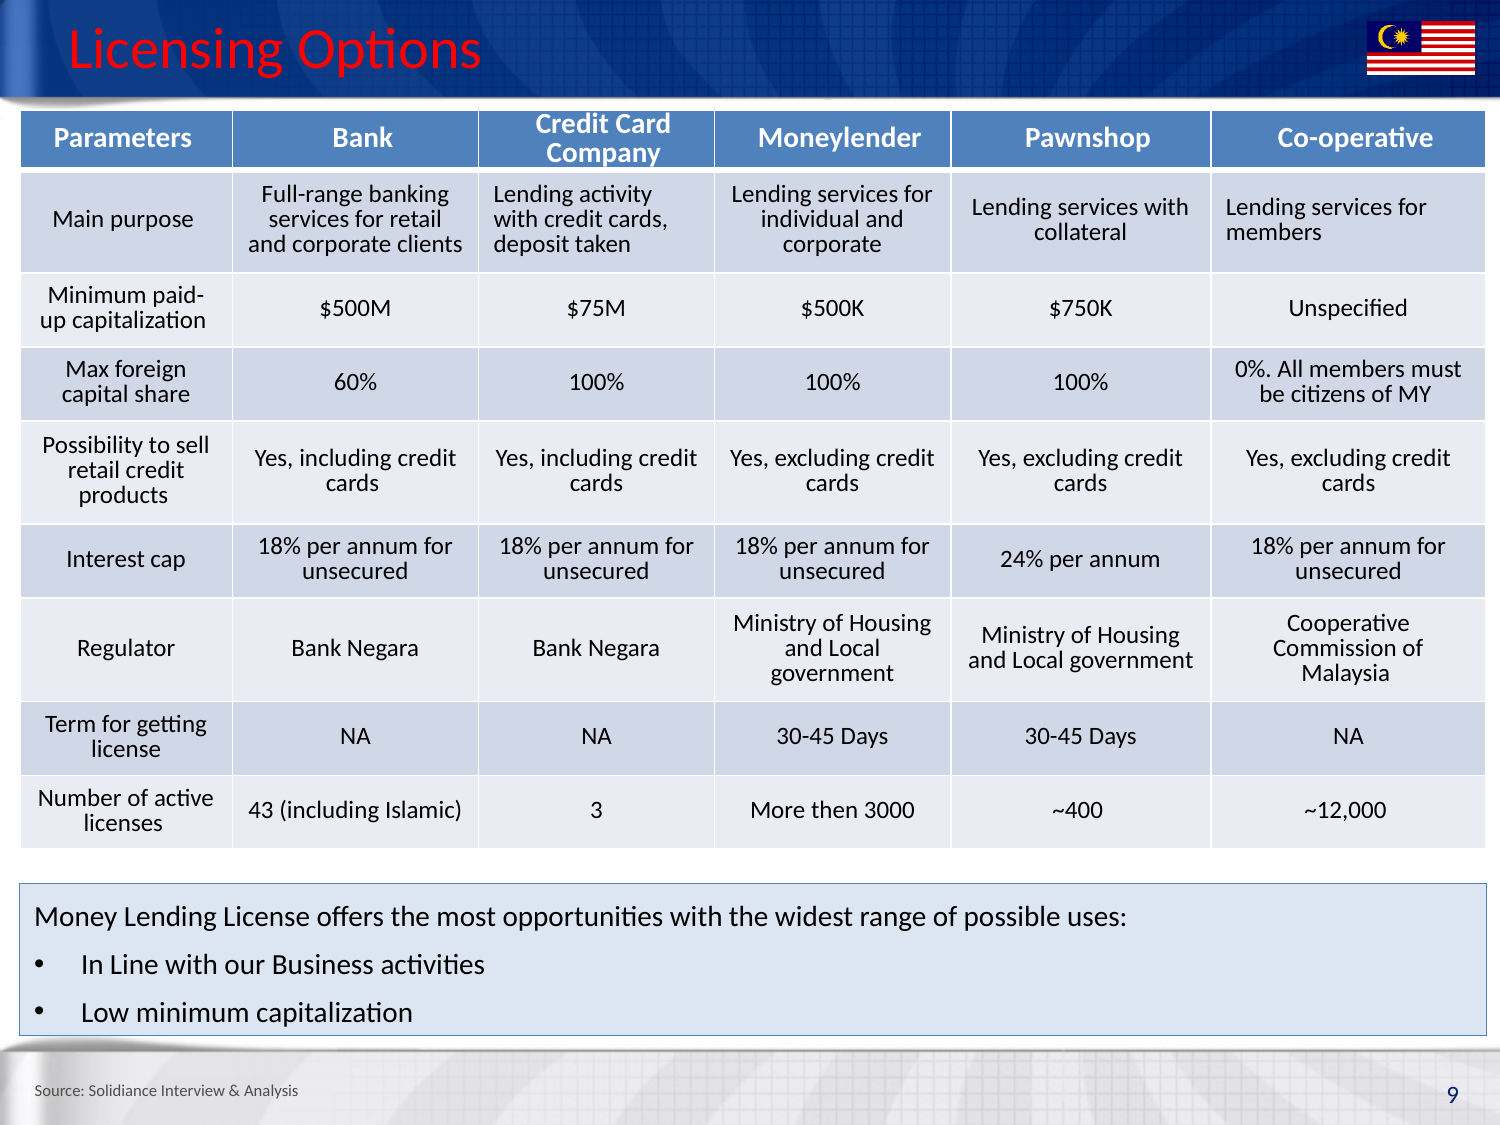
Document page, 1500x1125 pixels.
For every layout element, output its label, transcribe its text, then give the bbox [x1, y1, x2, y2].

table_cell 100% [952, 348, 1210, 420]
table_cell Yes, including credit cards [233, 422, 478, 523]
table_cell Interest cap [21, 525, 232, 597]
table_cell NA [1212, 702, 1485, 775]
picture [0, 0, 1500, 120]
table_cell Bank Negara [479, 599, 714, 701]
picture [0, 1032, 1500, 1125]
table_cell Yes, excluding credit cards [715, 422, 950, 523]
table_cell 18% per annum for unsecured [479, 525, 714, 597]
table_cell Full-range banking services for retail and corporate clients [233, 173, 478, 272]
table_cell 18% per annum for unsecured [715, 525, 950, 597]
slide_number 9 [1356, 1108, 1475, 1117]
table_cell $75M [479, 274, 714, 346]
table_cell 100% [715, 348, 950, 420]
table_cell Term for getting license [21, 702, 232, 775]
table_header Pawnshop [952, 111, 1210, 167]
table_cell $500K [715, 274, 950, 346]
table_cell Possibility to sell retail credit products [21, 422, 232, 523]
table_header Parameters [21, 111, 232, 167]
table_header Credit Card Company [479, 111, 714, 167]
table_cell ~400 [952, 776, 1210, 848]
table_cell ~12,000 [1212, 776, 1485, 848]
table_cell Bank Negara [233, 599, 478, 701]
table_cell 43 (including Islamic) [233, 776, 478, 848]
table_cell Lending services for members [1212, 173, 1485, 272]
table_cell $750K [952, 274, 1210, 346]
table_cell 18% per annum for unsecured [1212, 525, 1485, 597]
title Licensing Options [53, 19, 1392, 71]
table_cell 0%. All members must be citizens of MY [1212, 348, 1485, 420]
table_cell 60% [233, 348, 478, 420]
table_cell Ministry of Housing and Local government [715, 599, 950, 701]
table_cell 3 [479, 776, 714, 848]
table_cell Lending services for individual and corporate [715, 173, 950, 272]
table_cell 30-45 Days [952, 702, 1210, 775]
text_box Money Lending License offers the most opportunities with the widest range of possible uses: In Line with our Business activities Low minimum capitalization [19, 883, 1487, 1036]
table_cell Main purpose [21, 173, 232, 272]
table_cell Cooperative Commission of Malaysia [1212, 599, 1485, 701]
table_header Moneylender [715, 111, 950, 167]
table_cell Lending services with collateral [952, 173, 1210, 272]
table_header Co-operative [1212, 111, 1485, 167]
table_cell Number of active licenses [21, 776, 232, 848]
table_cell 30-45 Days [715, 702, 950, 775]
table_cell Max foreign capital share [21, 348, 232, 420]
table_cell Yes, including credit cards [479, 422, 714, 523]
text_box Source: Solidiance Interview & Analysis [19, 1070, 1500, 1108]
table_cell Regulator [21, 599, 232, 701]
table_cell 24% per annum [952, 525, 1210, 597]
table_cell Ministry of Housing and Local government [952, 599, 1210, 701]
table_cell More then 3000 [715, 776, 950, 848]
table_cell NA [479, 702, 714, 775]
table_cell Minimum paid-up capitalization [21, 274, 232, 346]
table_cell Lending activity with credit cards, deposit taken [479, 173, 714, 272]
table_cell $500M [233, 274, 478, 346]
table_header Bank [233, 111, 478, 167]
table_cell Yes, excluding credit cards [952, 422, 1210, 523]
table_cell 18% per annum for unsecured [233, 525, 478, 597]
table_cell Unspecified [1212, 274, 1485, 346]
table_cell Yes, excluding credit cards [1212, 422, 1485, 523]
table_cell 100% [479, 348, 714, 420]
table_cell NA [233, 702, 478, 775]
